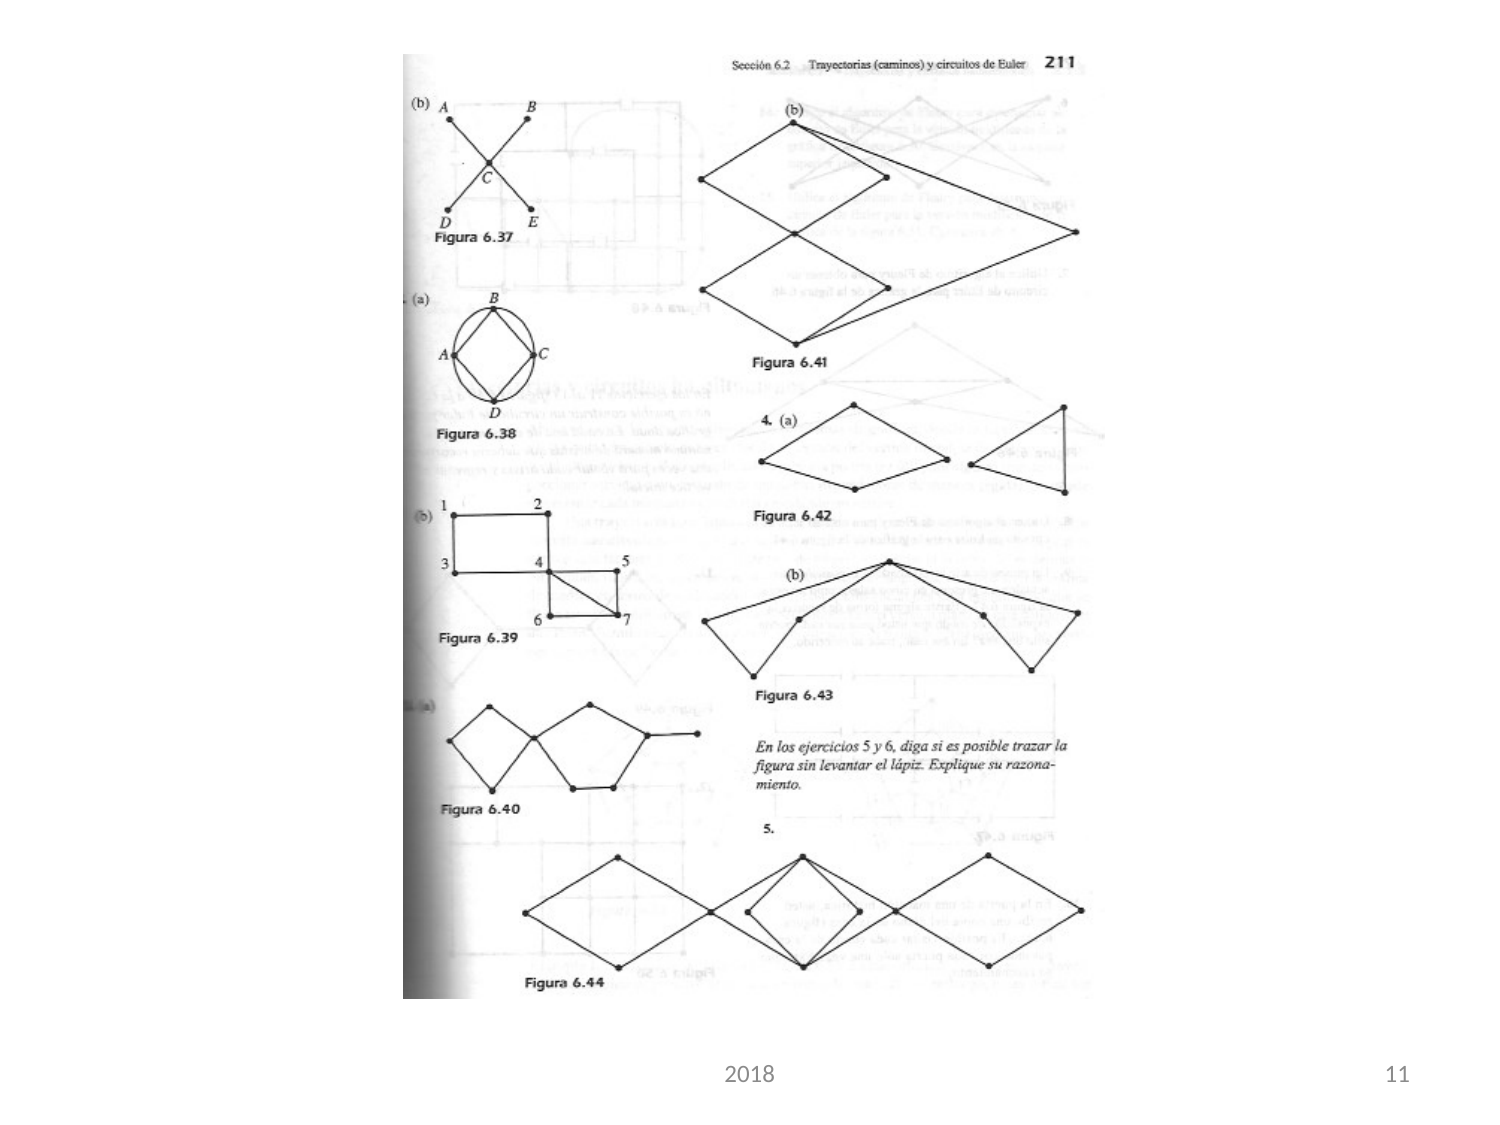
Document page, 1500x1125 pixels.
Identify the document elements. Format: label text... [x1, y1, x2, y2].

picture [403, 54, 1105, 999]
footer 2018 [512, 1042, 988, 1103]
slide_number 11 [1074, 1042, 1425, 1103]
